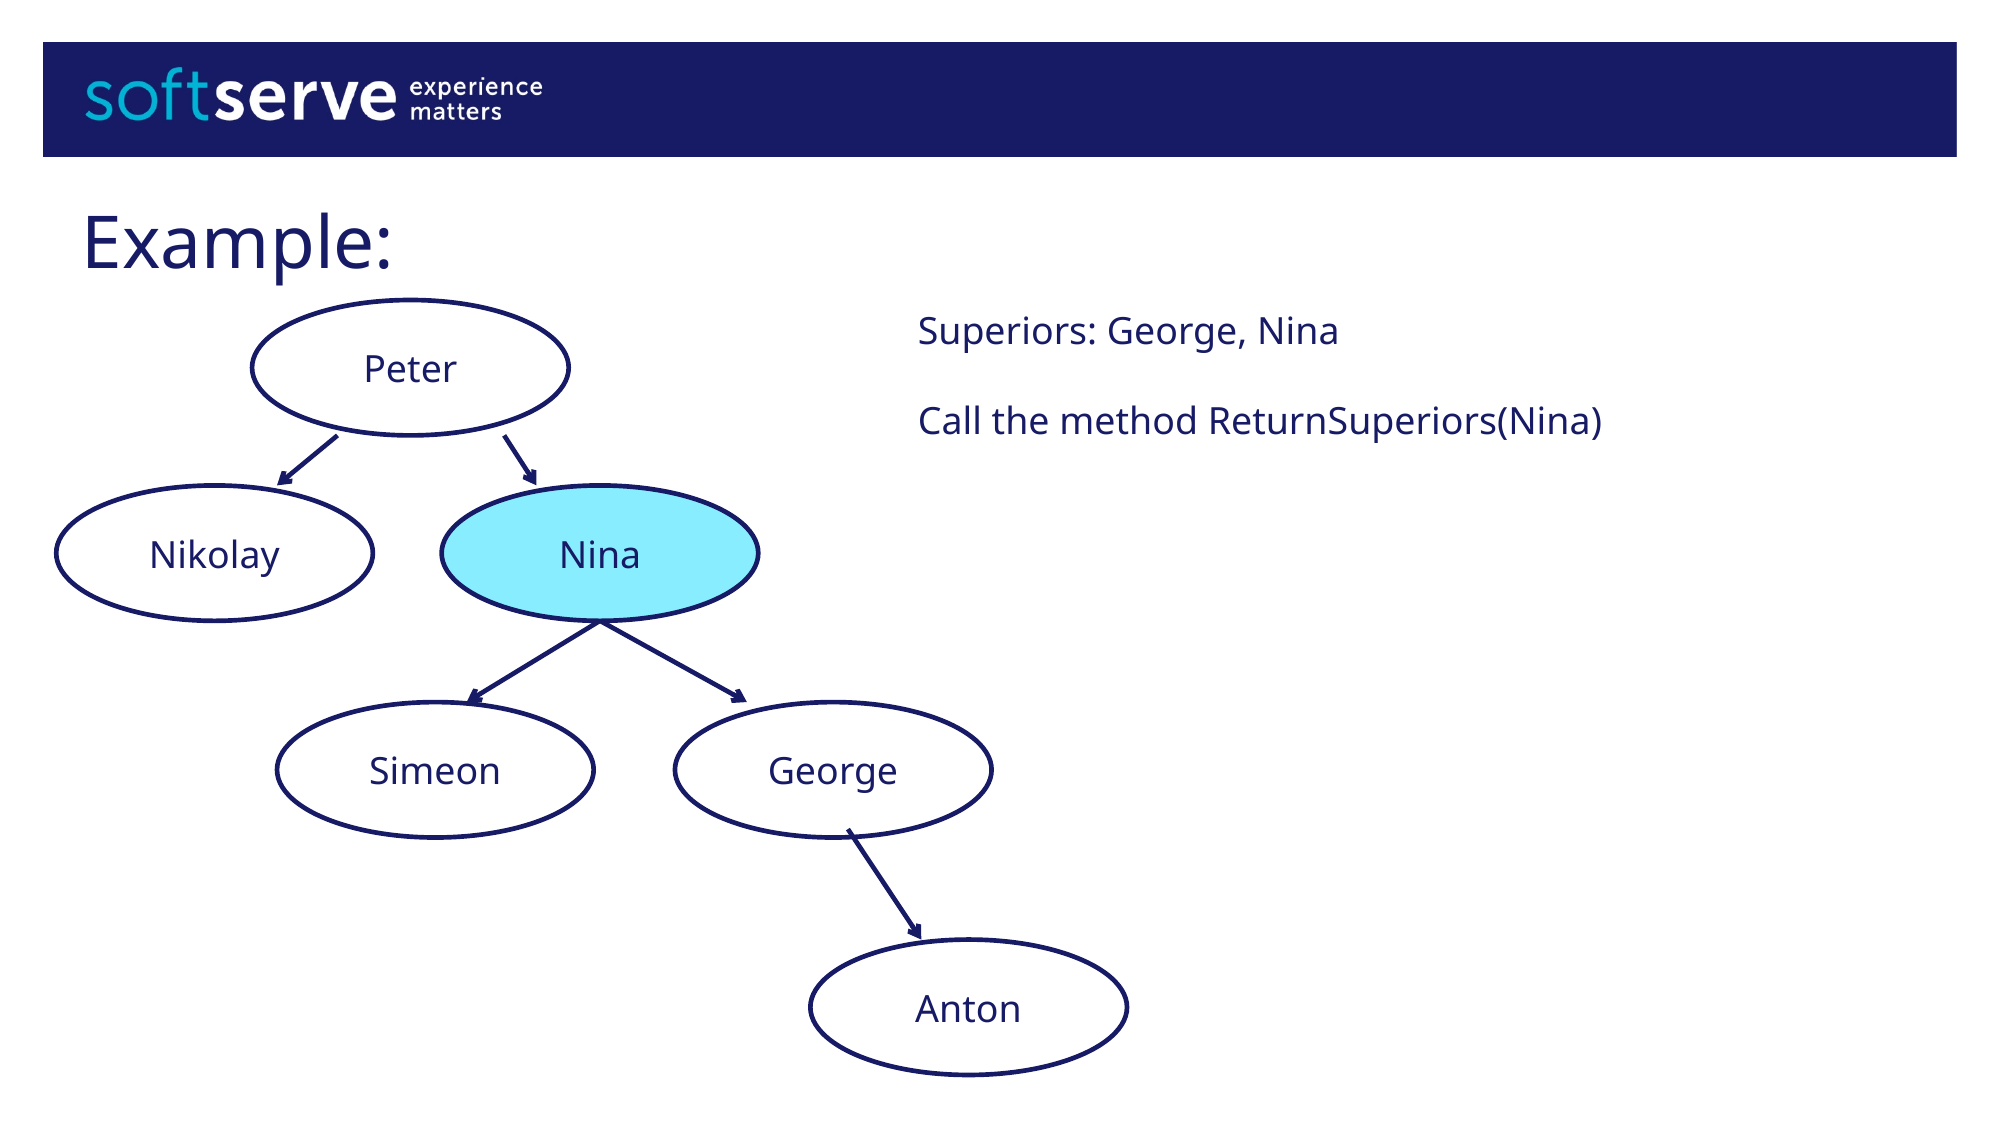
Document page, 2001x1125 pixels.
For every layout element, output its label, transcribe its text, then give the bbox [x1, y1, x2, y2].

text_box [847, 829, 922, 940]
picture [43, 42, 1957, 157]
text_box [466, 620, 599, 703]
text_box Superiors: George, Nina Call the method ReturnSuperiors(Nina) [903, 299, 1618, 495]
text_box Nina [440, 484, 760, 620]
text_box George [673, 701, 993, 839]
text_box Anton [809, 938, 1129, 1077]
text_box Peter [251, 298, 570, 437]
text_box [599, 620, 747, 703]
text_box Nikolay [55, 484, 374, 622]
title Example: [66, 202, 1931, 289]
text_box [277, 435, 338, 486]
text_box Simeon [275, 701, 595, 839]
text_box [504, 435, 537, 486]
